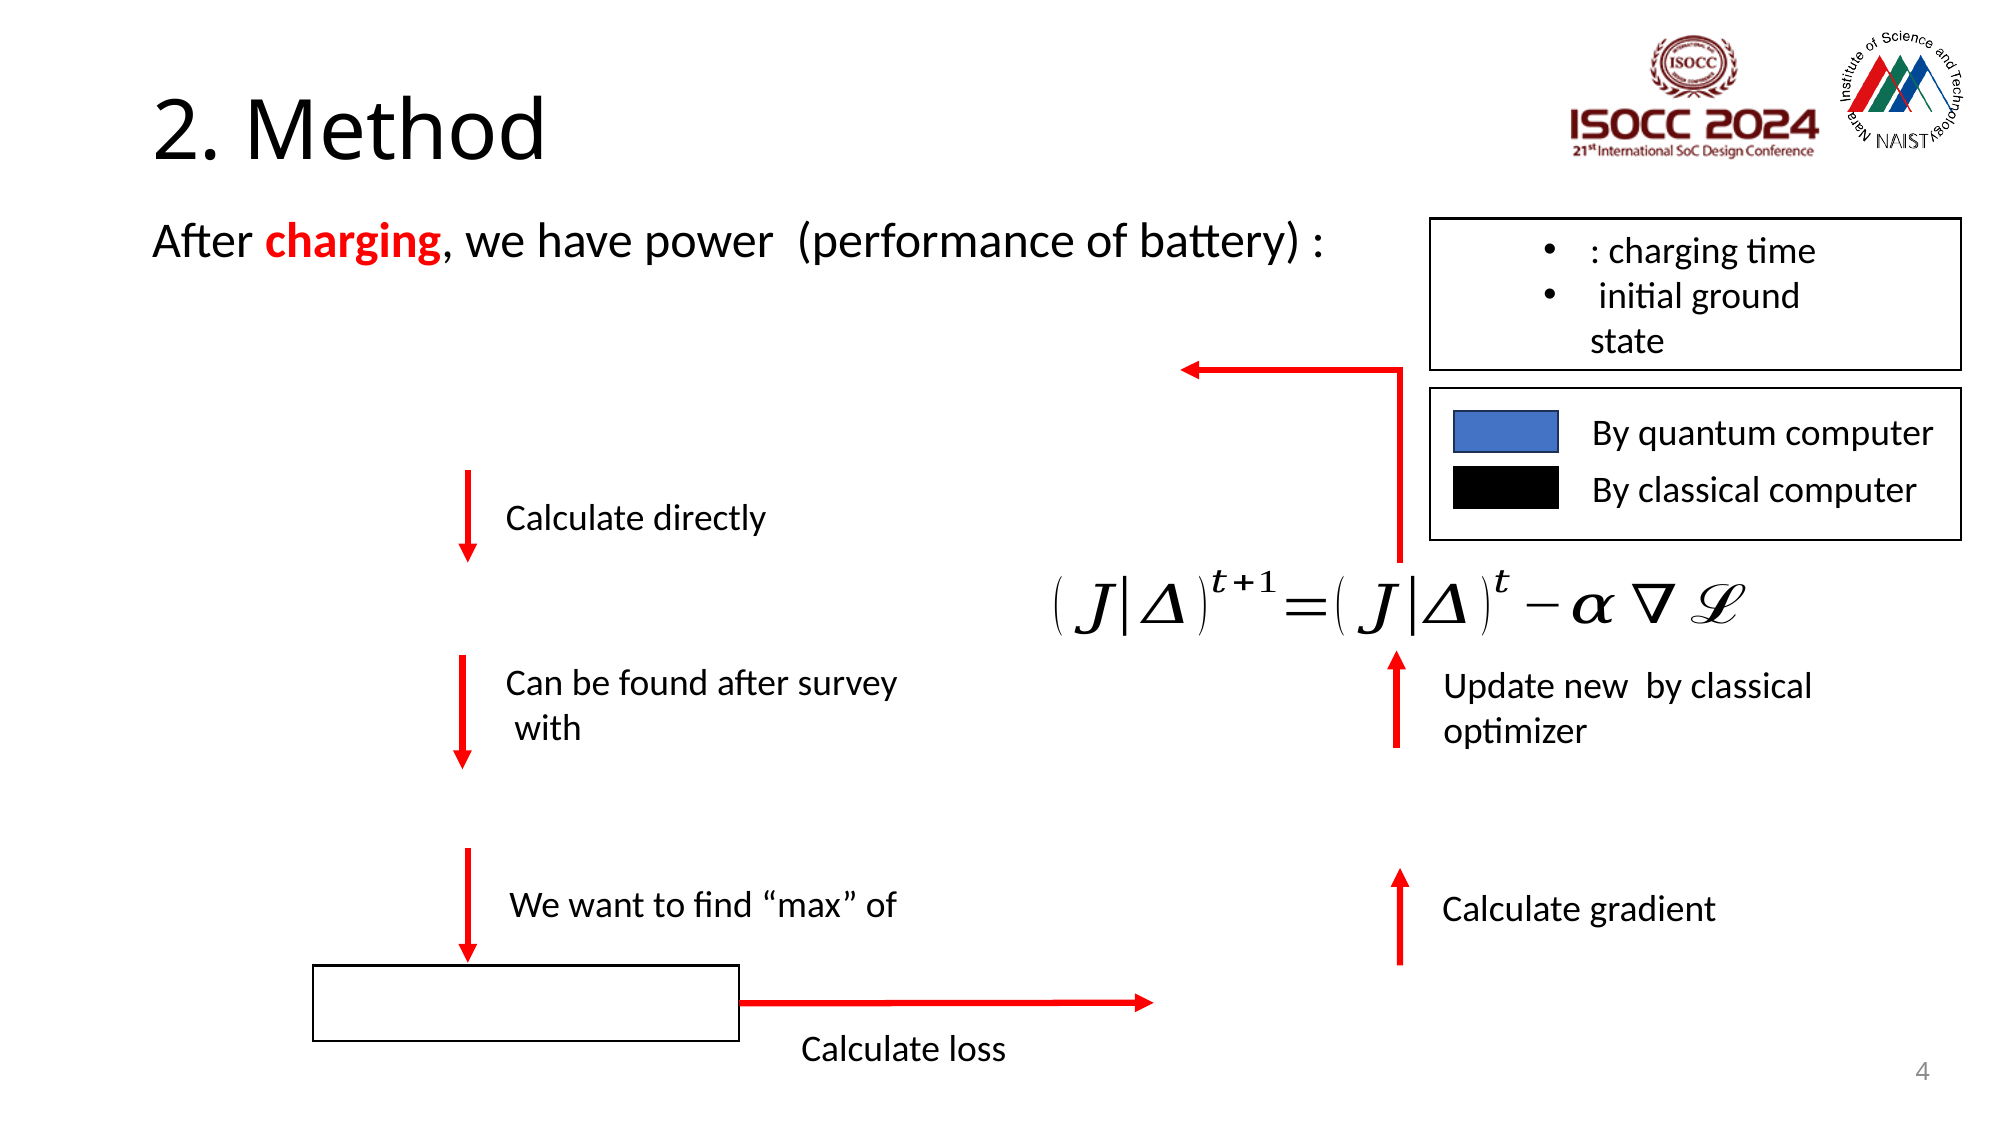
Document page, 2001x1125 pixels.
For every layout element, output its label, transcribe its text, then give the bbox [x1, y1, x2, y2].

picture [1834, 22, 1971, 159]
title 2. Method [137, 67, 1863, 198]
slide_number 4 [1494, 1042, 1945, 1103]
text_box [1453, 410, 1559, 453]
text_box [312, 964, 740, 1042]
text_box Calculate gradient [1427, 876, 1773, 936]
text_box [1193, 356, 1387, 577]
text_box Calculate directly [490, 485, 820, 546]
text_box By quantum computer [1577, 401, 1961, 457]
picture [1567, 31, 1821, 67]
text_box By classical computer [1577, 457, 1961, 518]
text_box Calculate loss [786, 1016, 1132, 1077]
text_box [1453, 466, 1559, 509]
text_box [1429, 217, 1962, 371]
text_box [1429, 387, 1962, 541]
